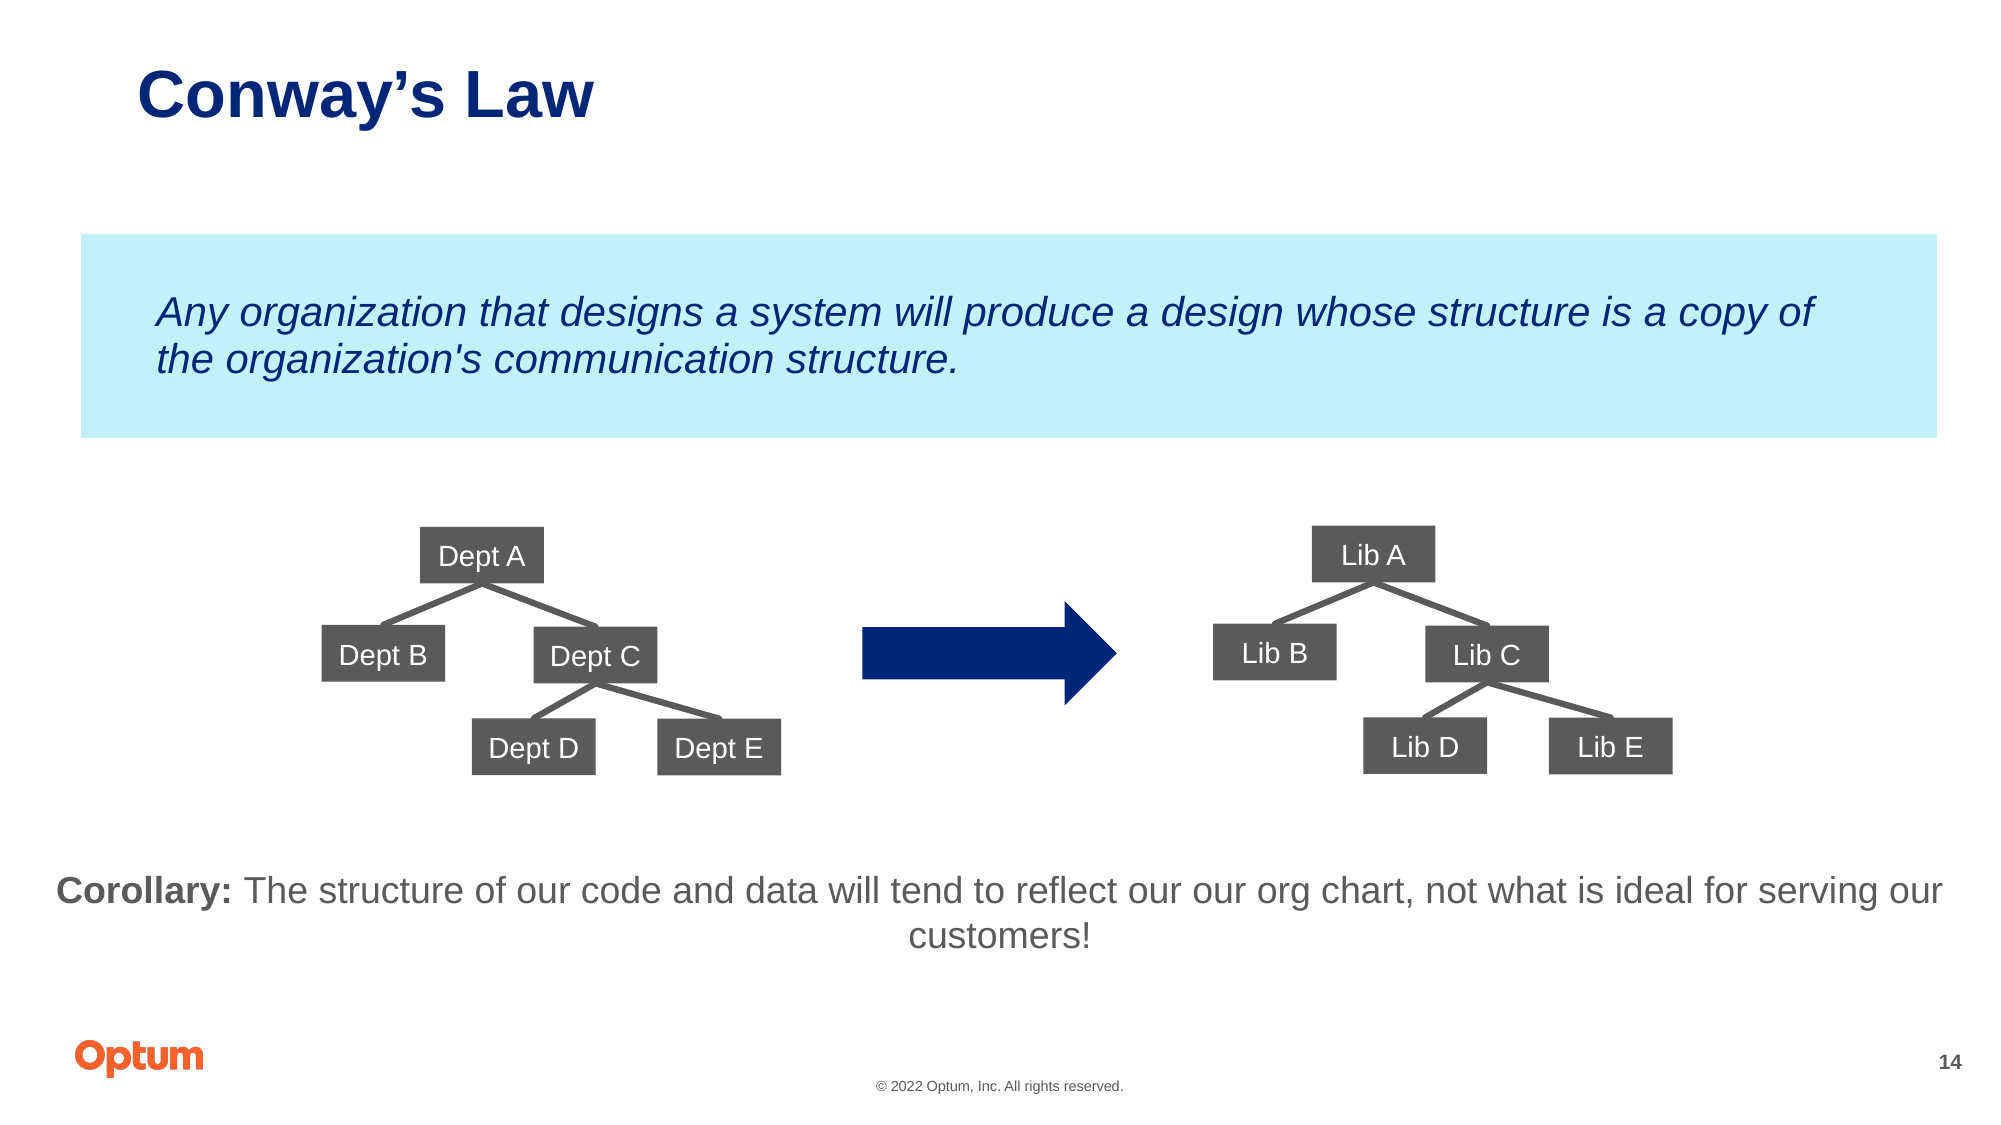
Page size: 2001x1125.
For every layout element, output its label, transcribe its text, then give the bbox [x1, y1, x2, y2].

text_box Lib E [1548, 717, 1674, 775]
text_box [533, 683, 596, 719]
text_box Dept C [533, 626, 658, 683]
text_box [481, 583, 596, 627]
text_box Lib D [1362, 716, 1488, 775]
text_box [596, 683, 720, 719]
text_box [1425, 682, 1488, 718]
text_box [1373, 582, 1488, 626]
title Conway’s Law [137, 59, 1863, 233]
text_box Any organization that designs a system will produce a design whose structure is a copy of the organization's communication structure. [81, 233, 1937, 438]
text_box Lib B [1212, 623, 1338, 681]
list Corollary: The structure of our code and data will tend to reflect our our org chart, not what is ideal for serving our customers! [43, 865, 1956, 992]
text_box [383, 583, 482, 625]
text_box Dept D [471, 717, 597, 776]
picture [75, 1040, 203, 1078]
text_box Lib A [1311, 525, 1436, 582]
text_box Lib C [1424, 625, 1550, 683]
text_box [861, 598, 1119, 709]
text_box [1488, 682, 1611, 718]
text_box Dept B [321, 624, 446, 683]
text_box Dept E [656, 718, 782, 776]
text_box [1274, 582, 1374, 624]
text_box Dept A [419, 526, 545, 583]
